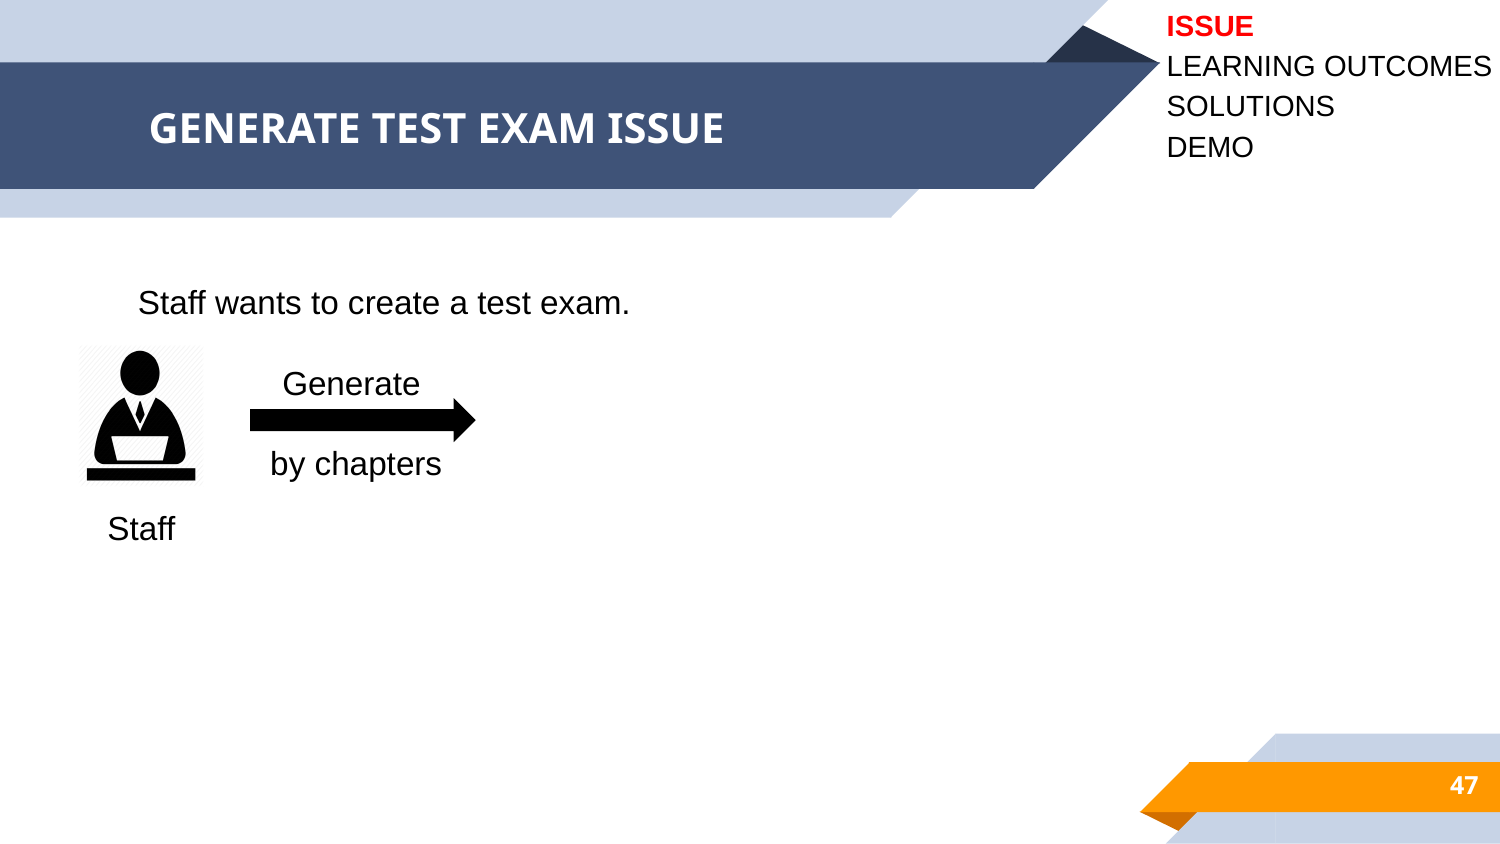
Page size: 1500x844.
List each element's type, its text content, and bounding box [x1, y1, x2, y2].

text_box Generate by chapters [244, 354, 468, 491]
text_box Staff wants to create a test exam. [122, 273, 862, 330]
picture [78, 343, 205, 487]
text_box [468, 412, 476, 428]
text_box ISSUE LEARNING OUTCOMES SOLUTIONS DEMO [1151, 0, 1500, 170]
text_box Staff [39, 500, 244, 556]
slide_number ‹#› [1249, 760, 1494, 813]
title GENERATE TEST EXAM ISSUE [133, 64, 997, 190]
